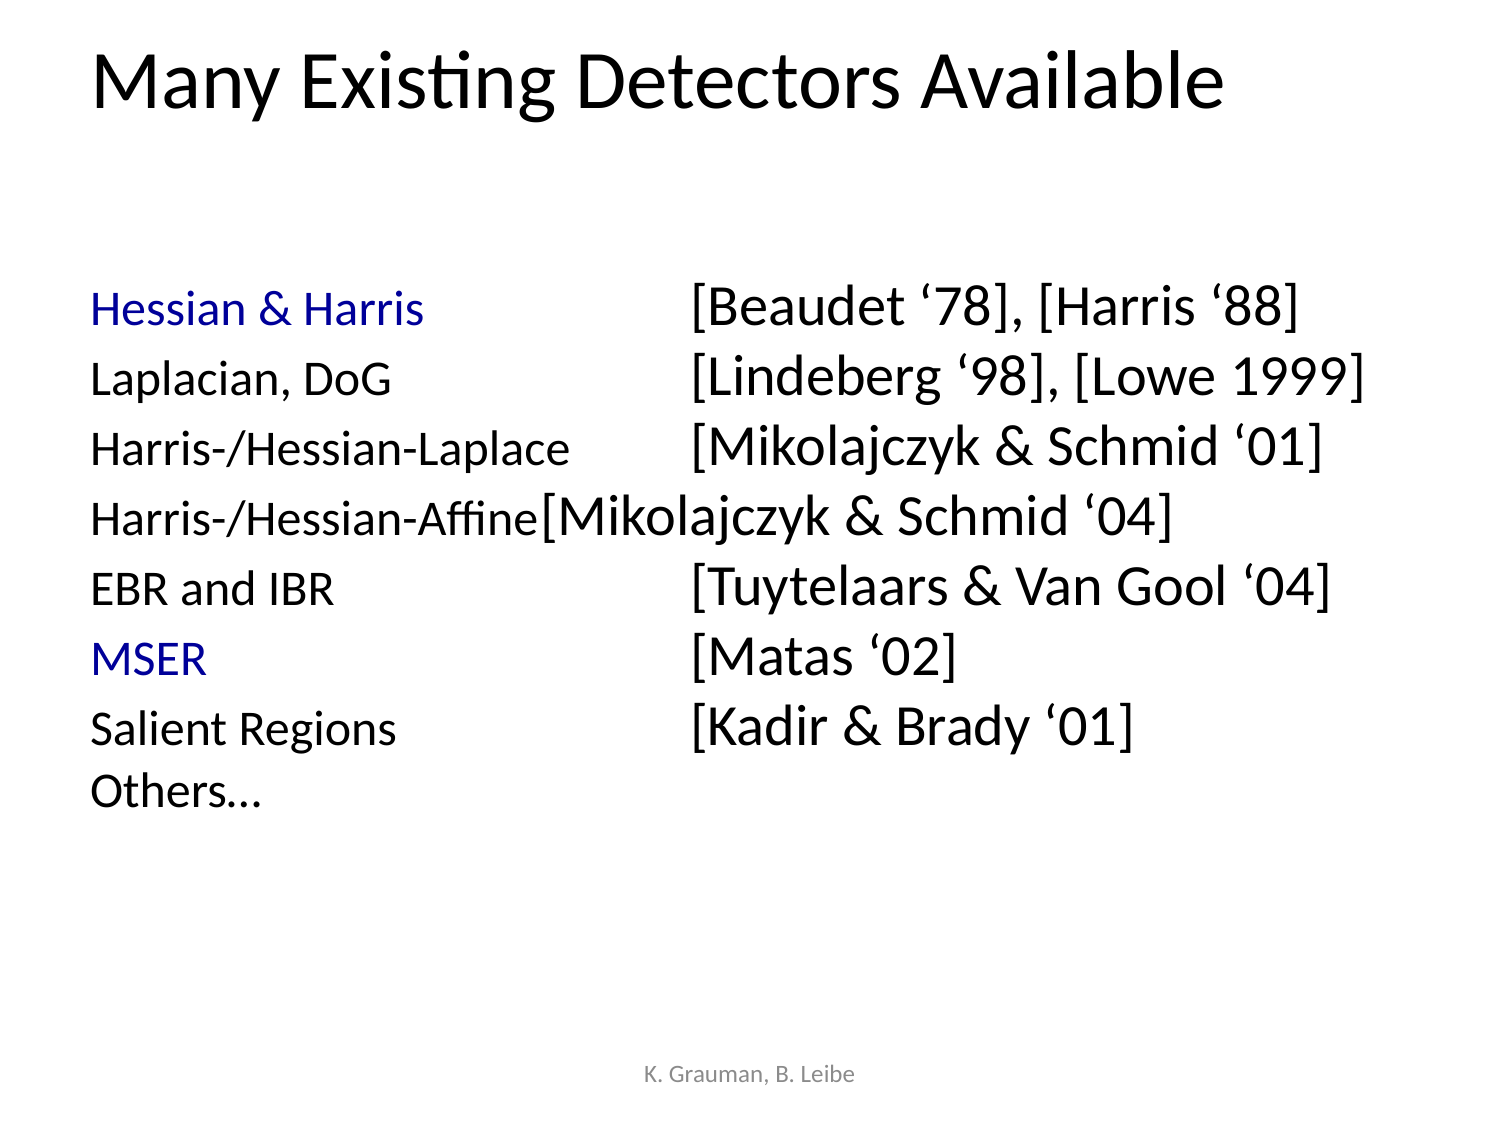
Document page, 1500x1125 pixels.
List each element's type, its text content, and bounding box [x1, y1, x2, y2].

list Hessian & Harris [Beaudet ‘78], [Harris ‘88] Laplacian, DoG [Lindeberg ‘98], [Lowe 1999] Harris-/Hessian-Laplace [Mikolajczyk & Schmid ‘01] Harris-/Hessian-Affine [Mikolajczyk & Schmid ‘04] EBR and IBR [Tuytelaars & Van Gool ‘04] MSER [Matas ‘02] Salient Regions [Kadir & Brady ‘01] Others… [74, 199, 1500, 938]
footer K. Grauman, B. Leibe [512, 1042, 988, 1103]
title Many Existing Detectors Available [74, 0, 1426, 151]
